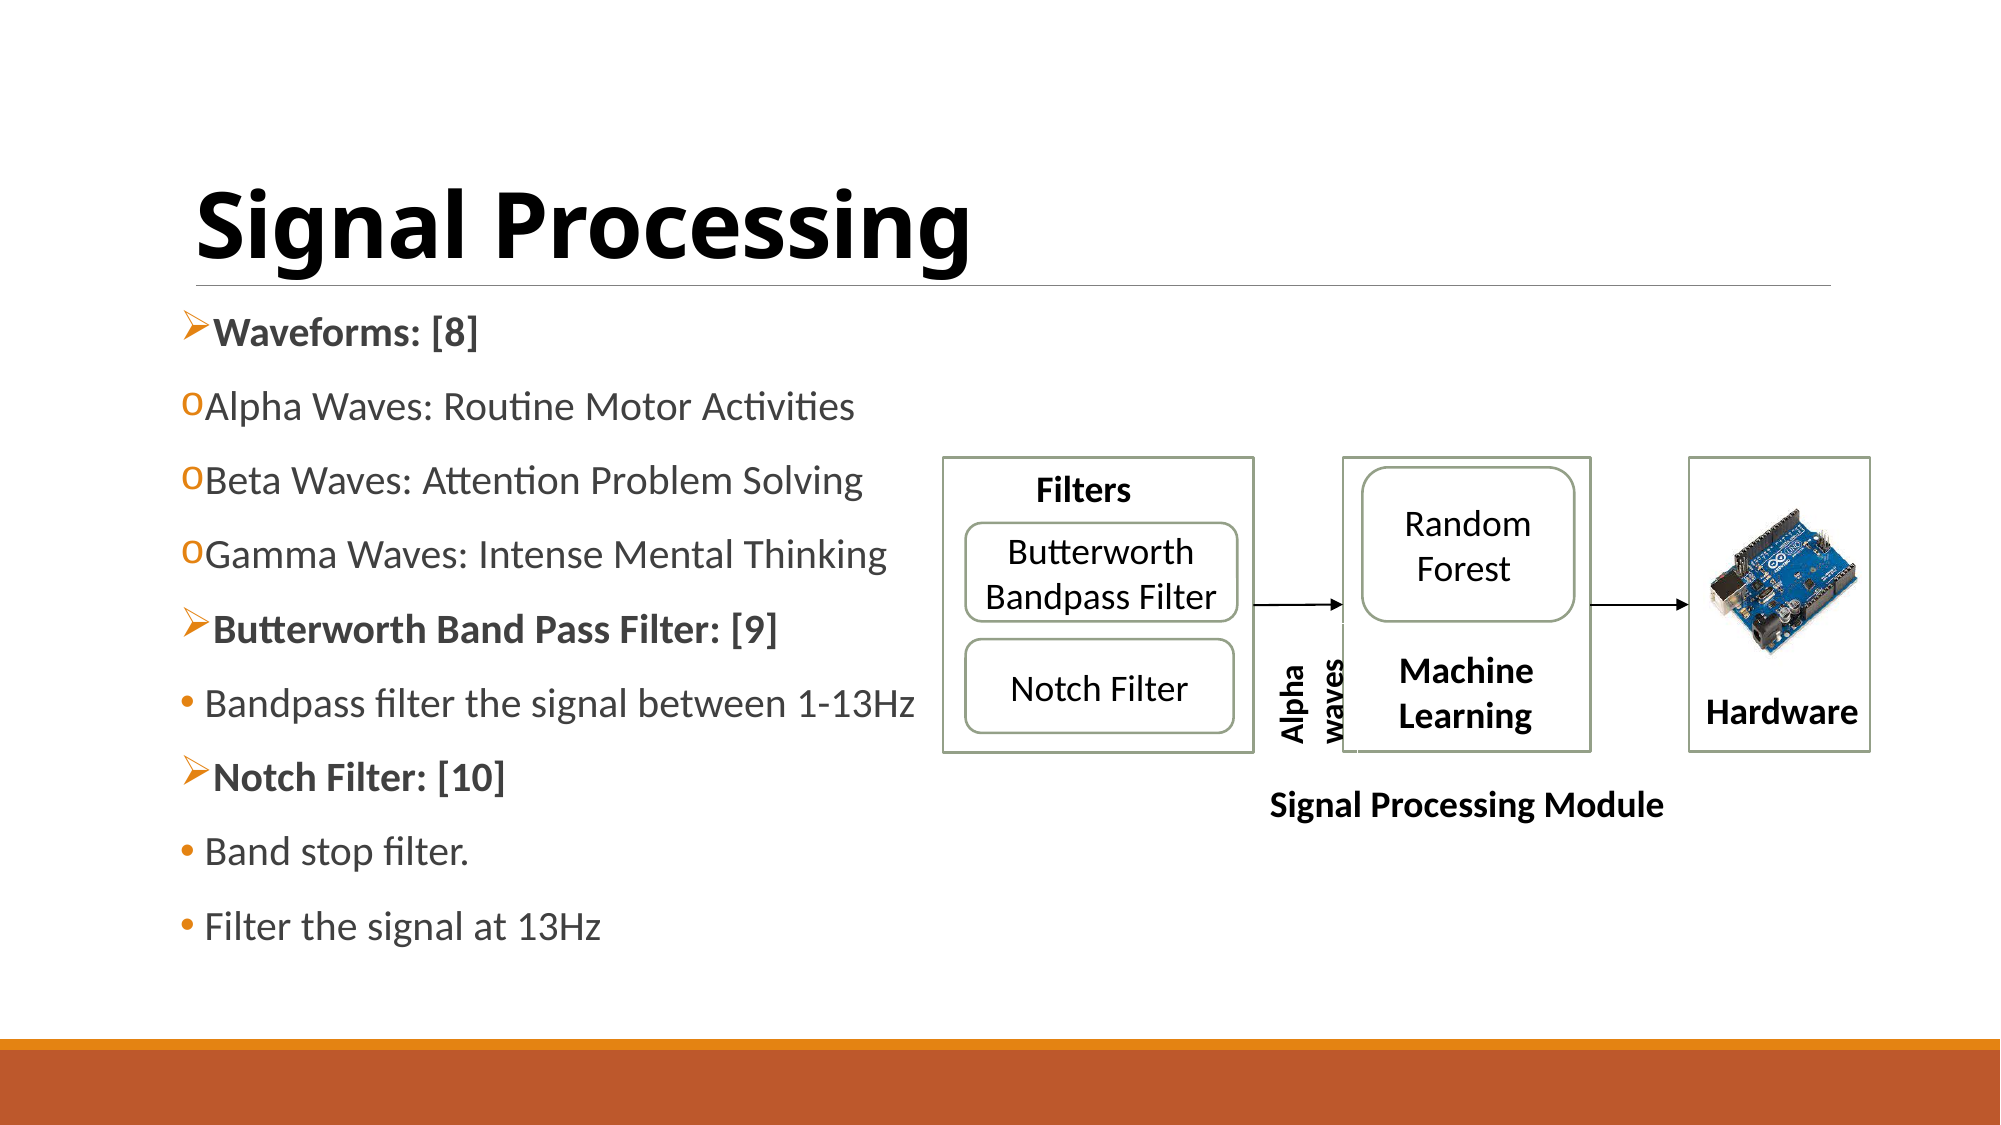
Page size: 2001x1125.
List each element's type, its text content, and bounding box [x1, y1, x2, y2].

list Waveforms: [8] Alpha Waves: Routine Motor Activities Beta Waves: Attention Problem Solving Gamma Waves: Intense Mental Thinking Butterworth Band Pass Filter: [9] Bandpass filter the signal between 1-13Hz Notch Filter: [10] Band stop filter. Filter the signal at 13Hz [180, 302, 1830, 963]
text_box Signal Processing Module [1255, 772, 1689, 833]
text_box Machine Learning [1384, 639, 1558, 744]
title Signal Processing [180, 47, 1830, 285]
text_box Alpha waves [1262, 623, 1358, 760]
text_box Notch Filter [964, 637, 1235, 735]
text_box Random Forest [1361, 466, 1576, 623]
text_box Hardware [1691, 679, 1874, 739]
text_box [942, 456, 1255, 754]
text_box Butterworth Bandpass Filter [964, 521, 1239, 623]
text_box Filters [1021, 457, 1147, 518]
text_box [1342, 456, 1592, 753]
text_box [1688, 456, 1871, 753]
picture [1702, 486, 1863, 681]
